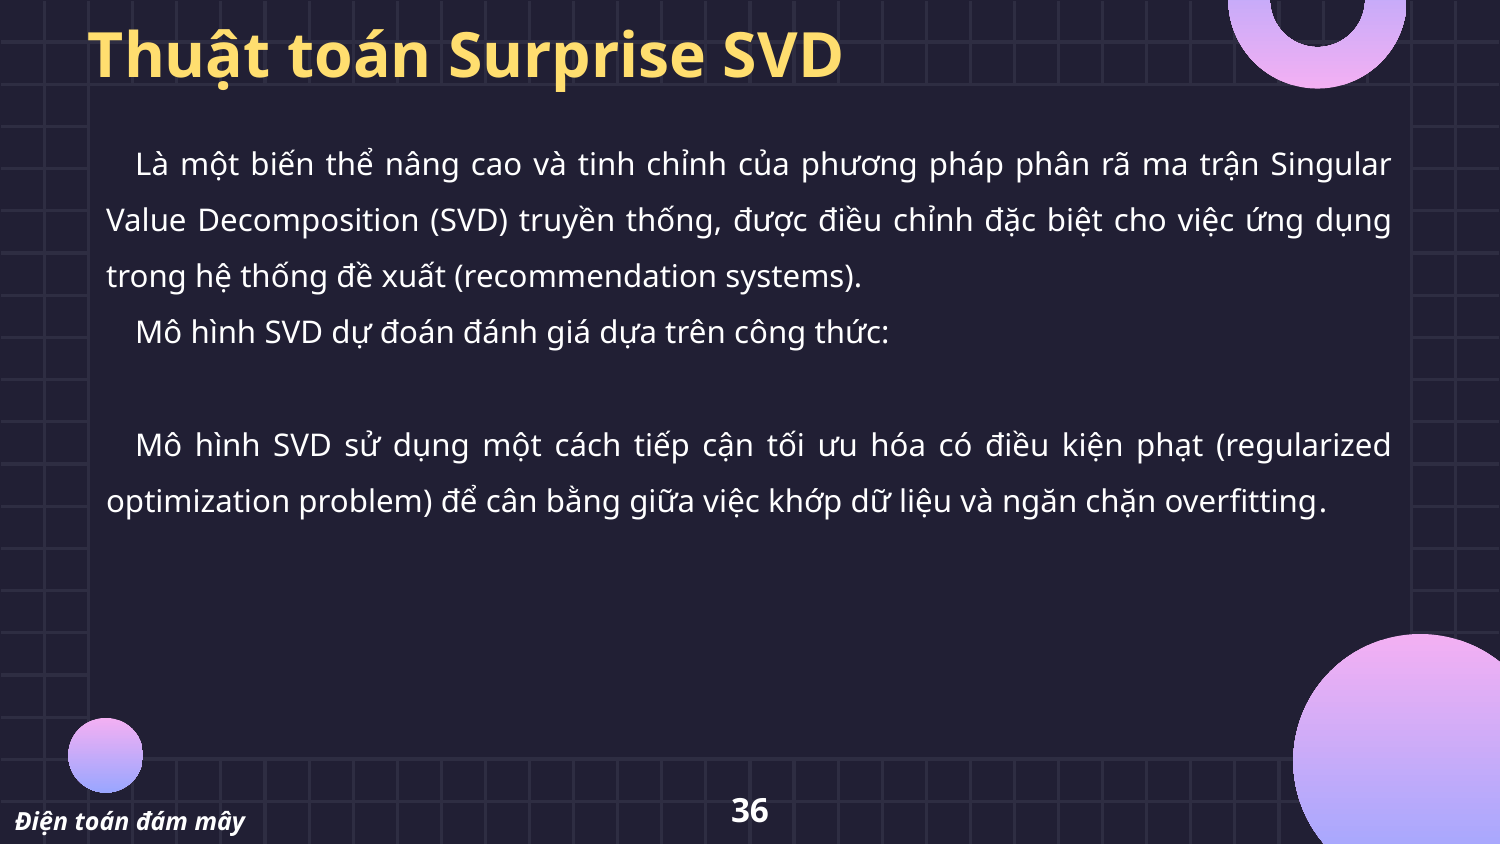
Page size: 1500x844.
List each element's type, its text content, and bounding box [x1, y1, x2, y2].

text_box 36 [712, 782, 788, 843]
text_box Điện toán đám mây [0, 783, 492, 844]
title Thuật toán Surprise SVD [72, 14, 1338, 90]
